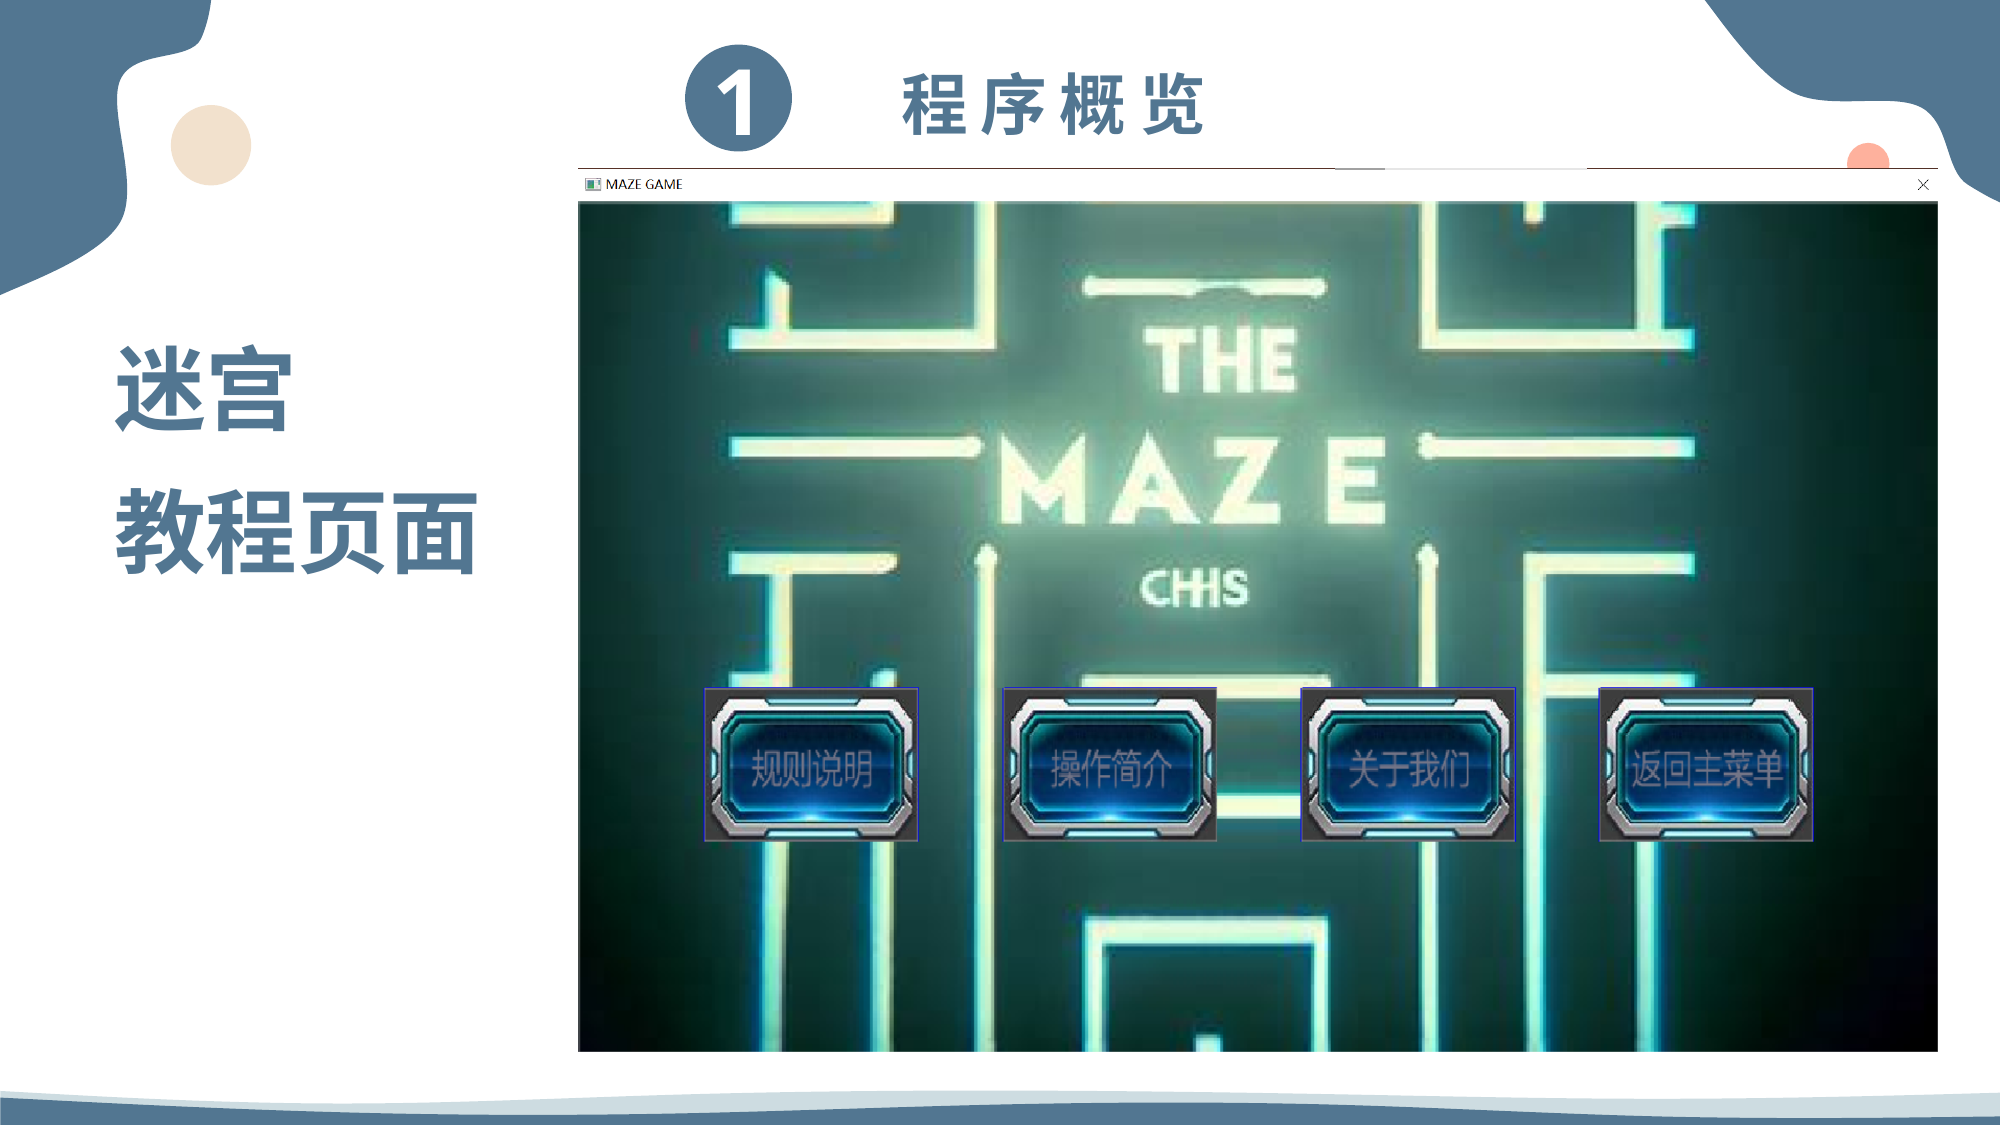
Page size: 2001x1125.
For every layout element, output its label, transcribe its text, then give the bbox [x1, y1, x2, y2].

picture [578, 168, 1938, 1052]
text_box 迷宫 教程页面 [99, 291, 515, 723]
picture [753, 1012, 757, 1052]
